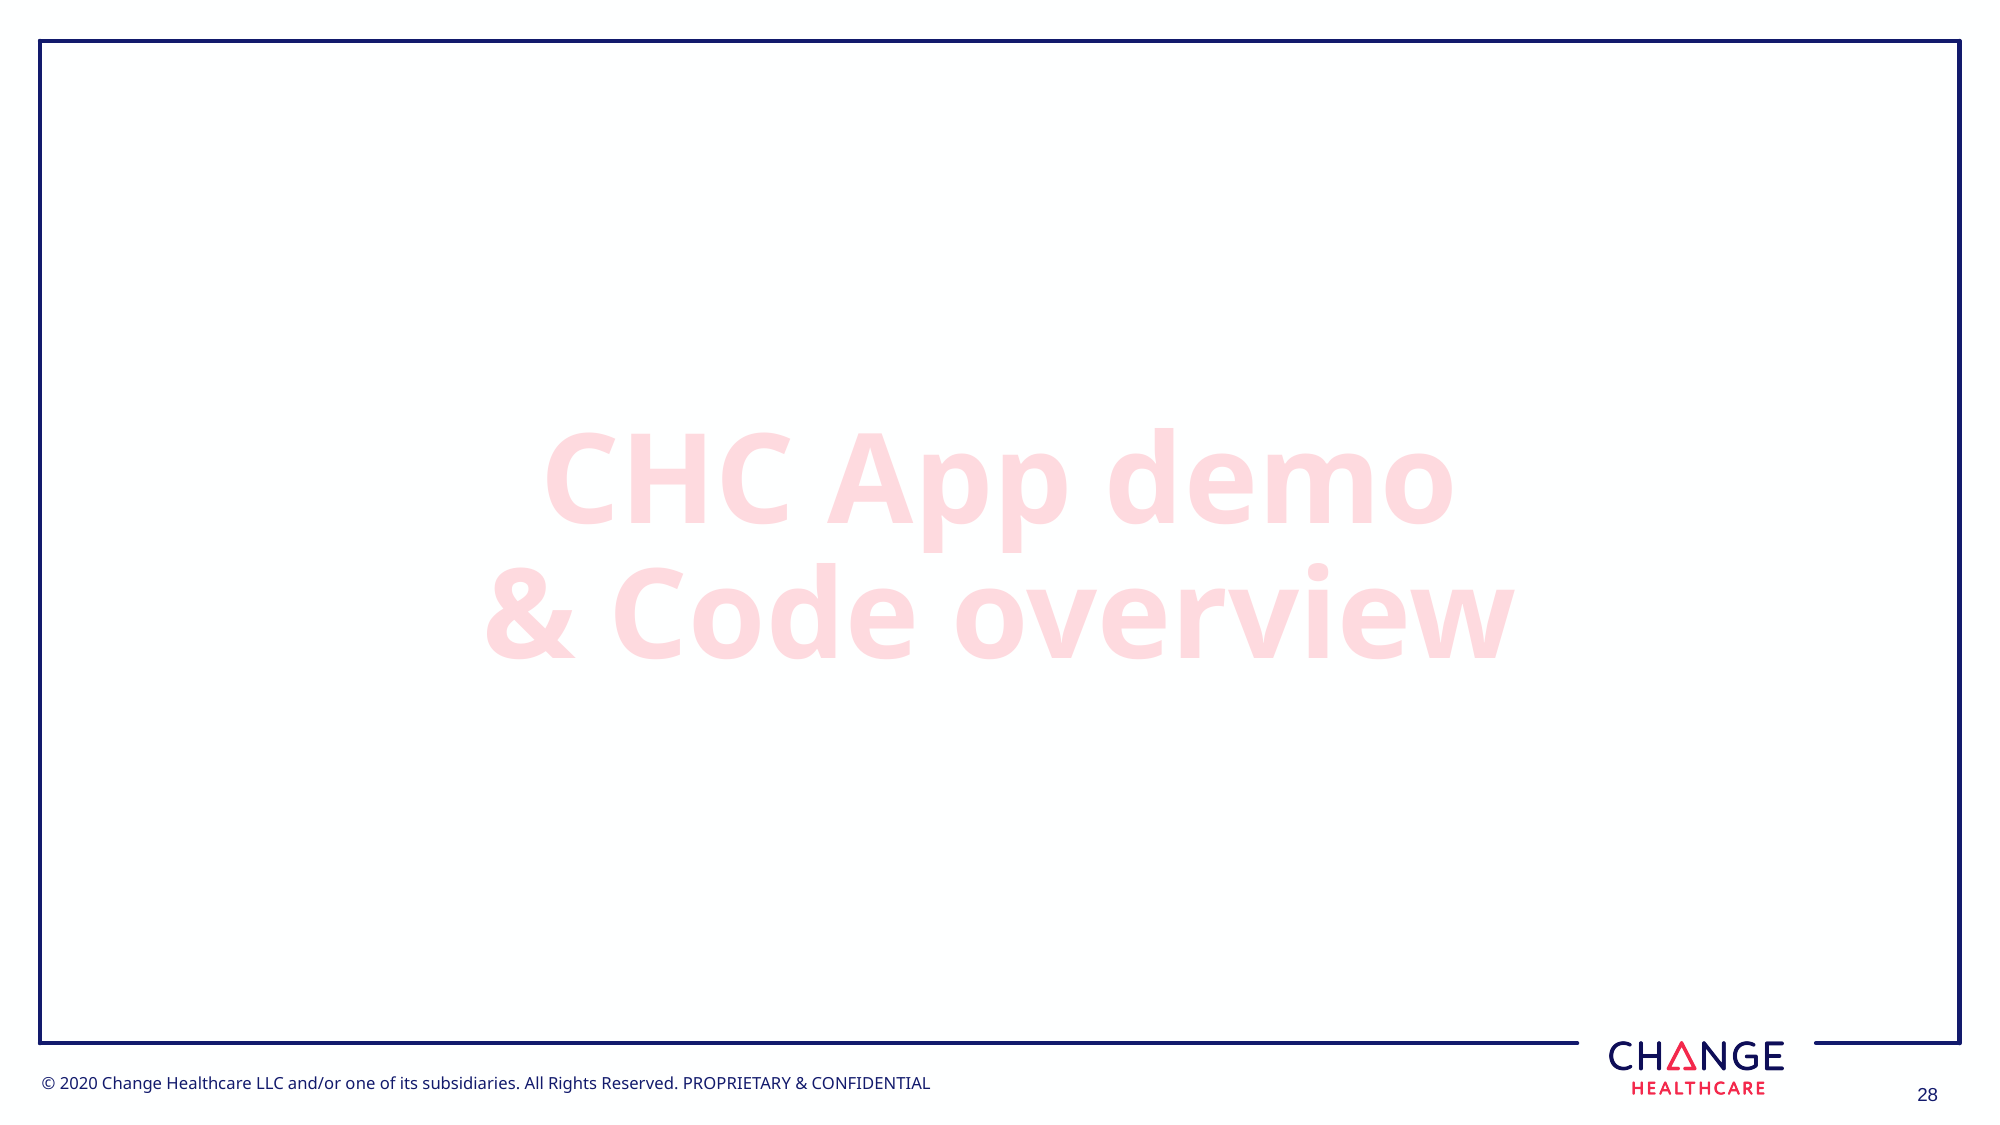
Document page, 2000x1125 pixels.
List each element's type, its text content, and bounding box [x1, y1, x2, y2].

title CHC App demo & Code overview [7, 326, 1992, 776]
picture [1609, 1041, 1784, 1095]
